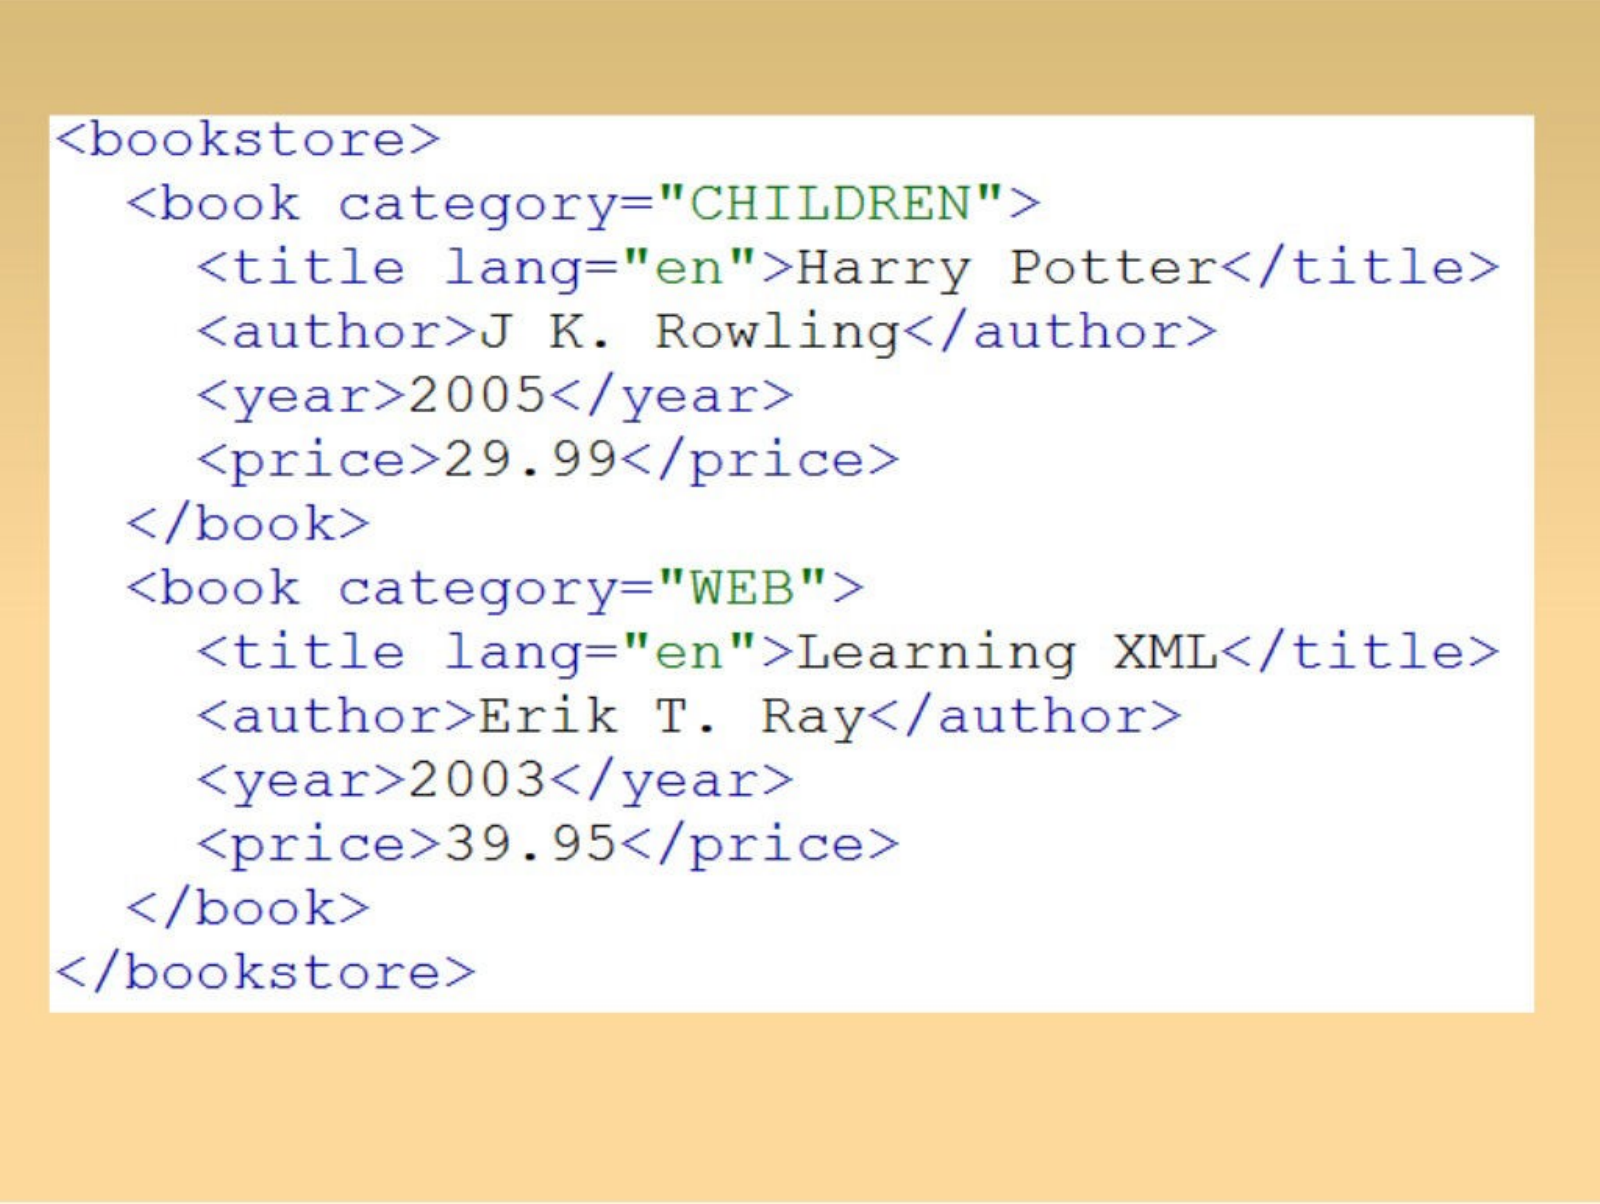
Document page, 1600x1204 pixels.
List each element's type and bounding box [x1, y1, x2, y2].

text_box [0, 0, 1600, 1204]
